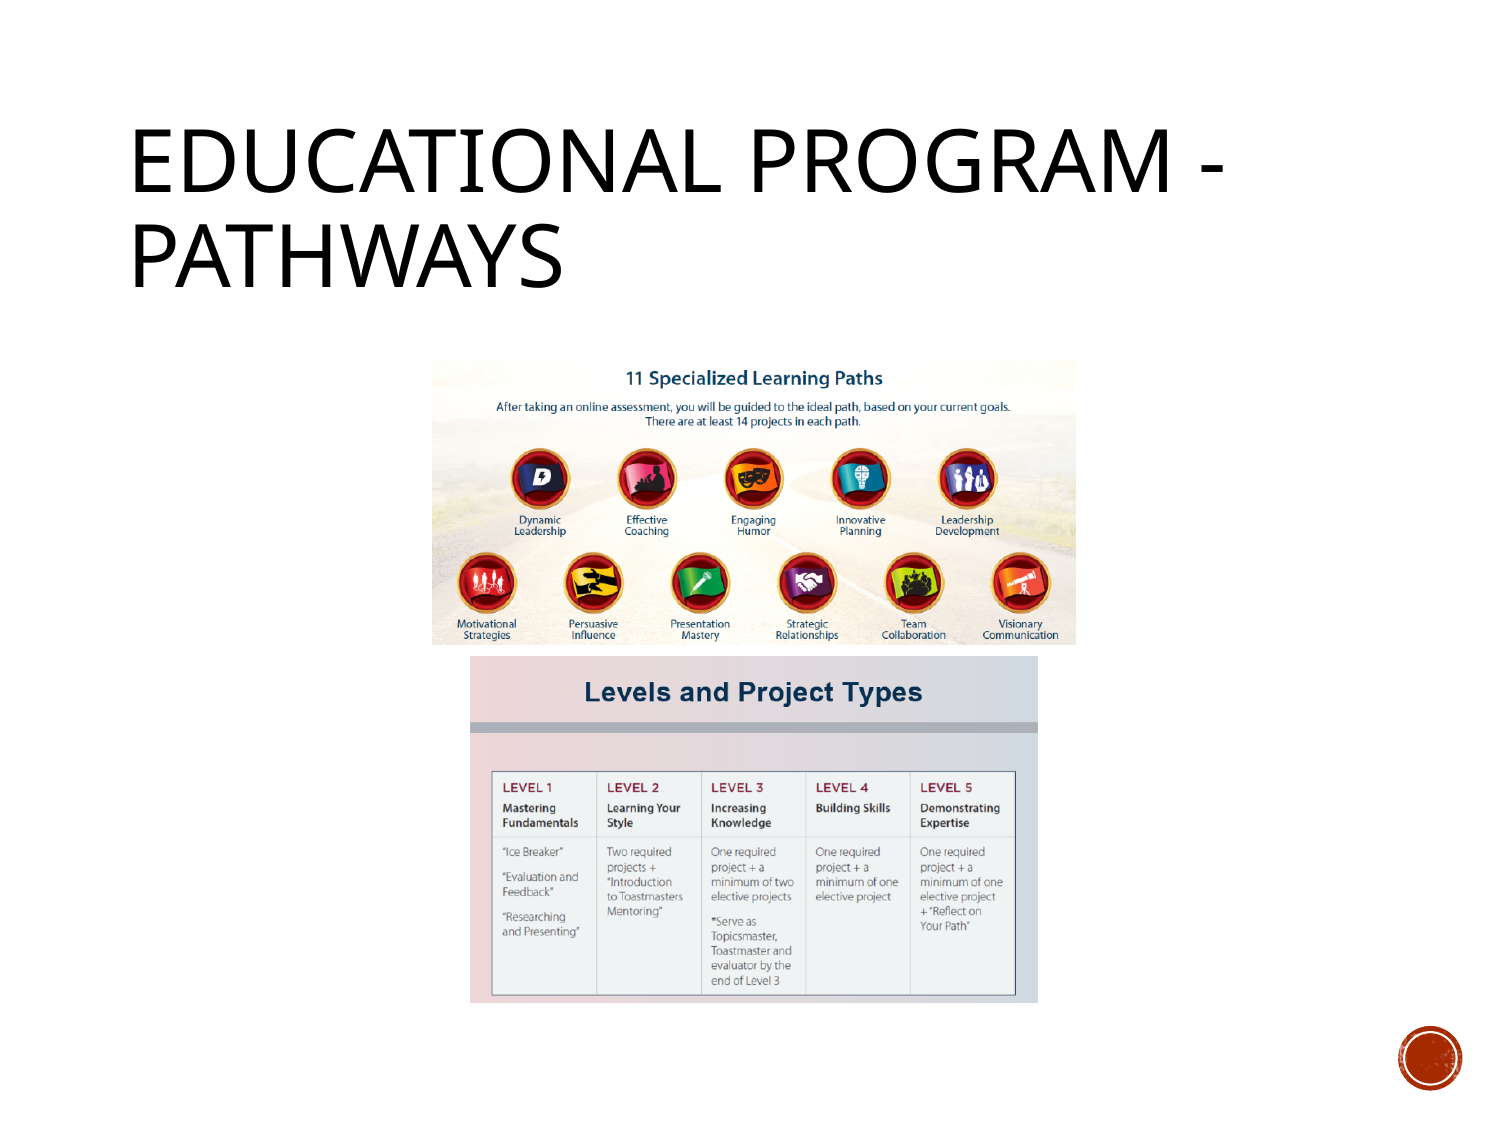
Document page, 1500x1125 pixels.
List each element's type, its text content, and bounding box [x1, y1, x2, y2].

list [419, 351, 1083, 1011]
title Educational Program - Pathways [112, 79, 1388, 344]
